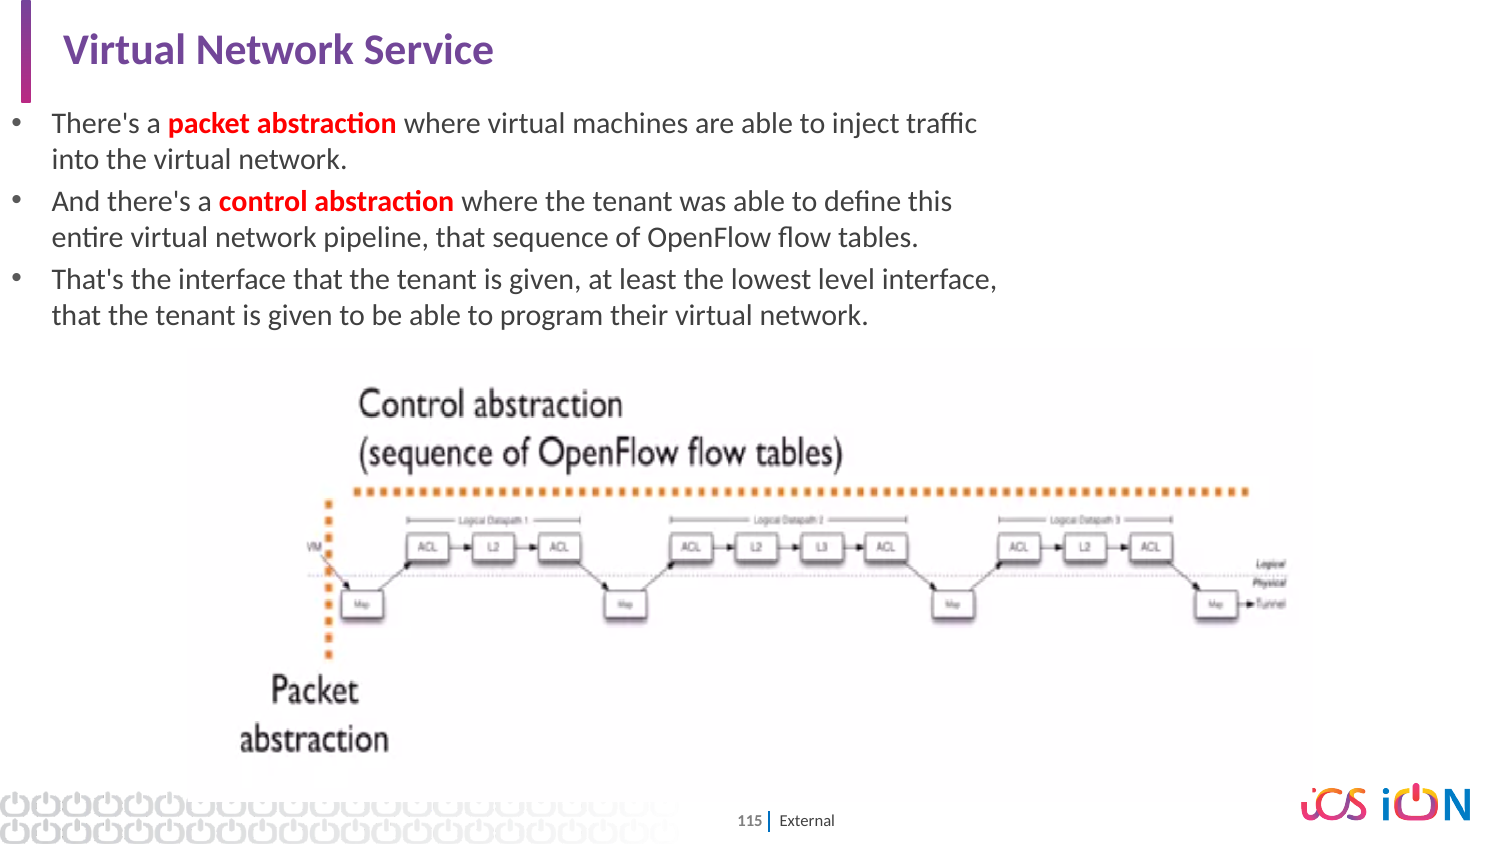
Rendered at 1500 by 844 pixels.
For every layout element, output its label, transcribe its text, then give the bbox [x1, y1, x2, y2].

list There's a packet abstraction where virtual machines are able to inject traffic into the virtual network. And there's a control abstraction where the tenant was able to define this entire virtual network pipeline, that sequence of OpenFlow flow tables. That's the interface that the tenant is given, at least the lowest level interface, that the tenant is given to be able to program their virtual network. [0, 98, 1032, 363]
text_box Case Study: NVP [828, 808, 1313, 844]
title Virtual Network Service [51, 7, 1455, 87]
picture [0, 348, 1473, 844]
